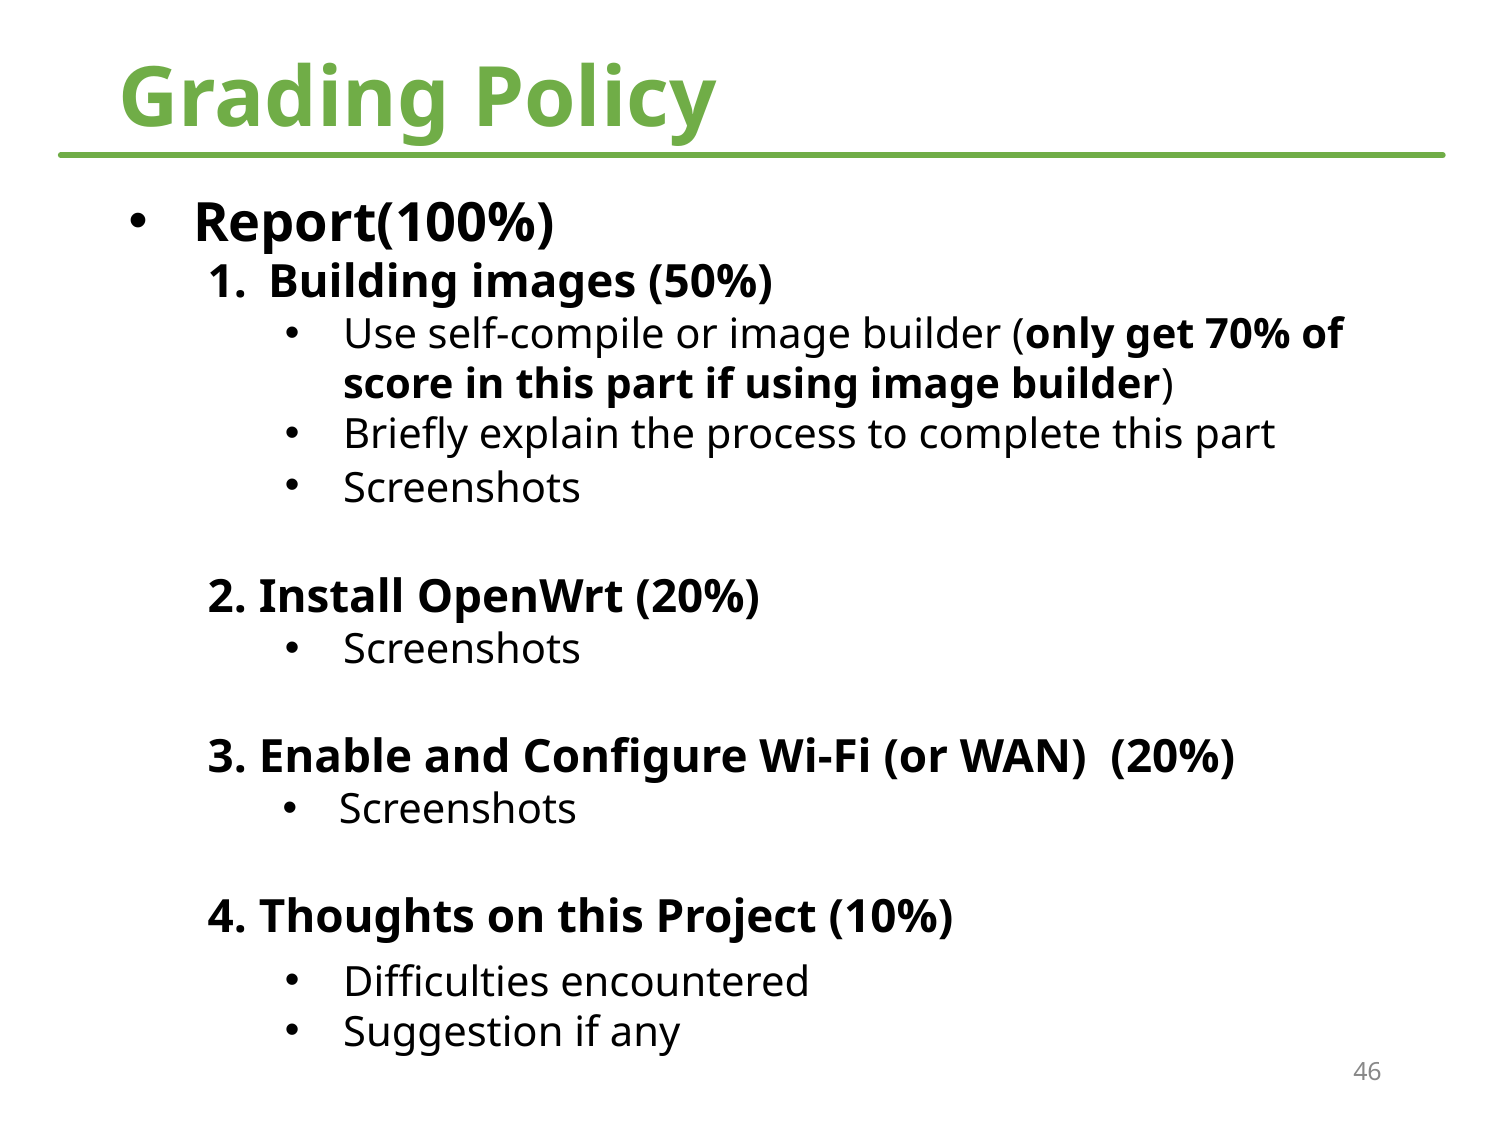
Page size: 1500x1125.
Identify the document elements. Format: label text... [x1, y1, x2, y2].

list Report(100%) Building images (50%) Use self-compile or image builder (only get 70% of score in this part if using image builder) Briefly explain the process to complete this part Screenshots 2. Install OpenWrt (20%) Screenshots 3. Enable and Configure Wi-Fi (or WAN) (20%) Screenshots 4. Thoughts on this Project (10%) Difficulties encountered Suggestion if any [103, 179, 1397, 1081]
title Grading Policy [103, 43, 1397, 156]
slide_number 46 [1059, 1042, 1397, 1103]
